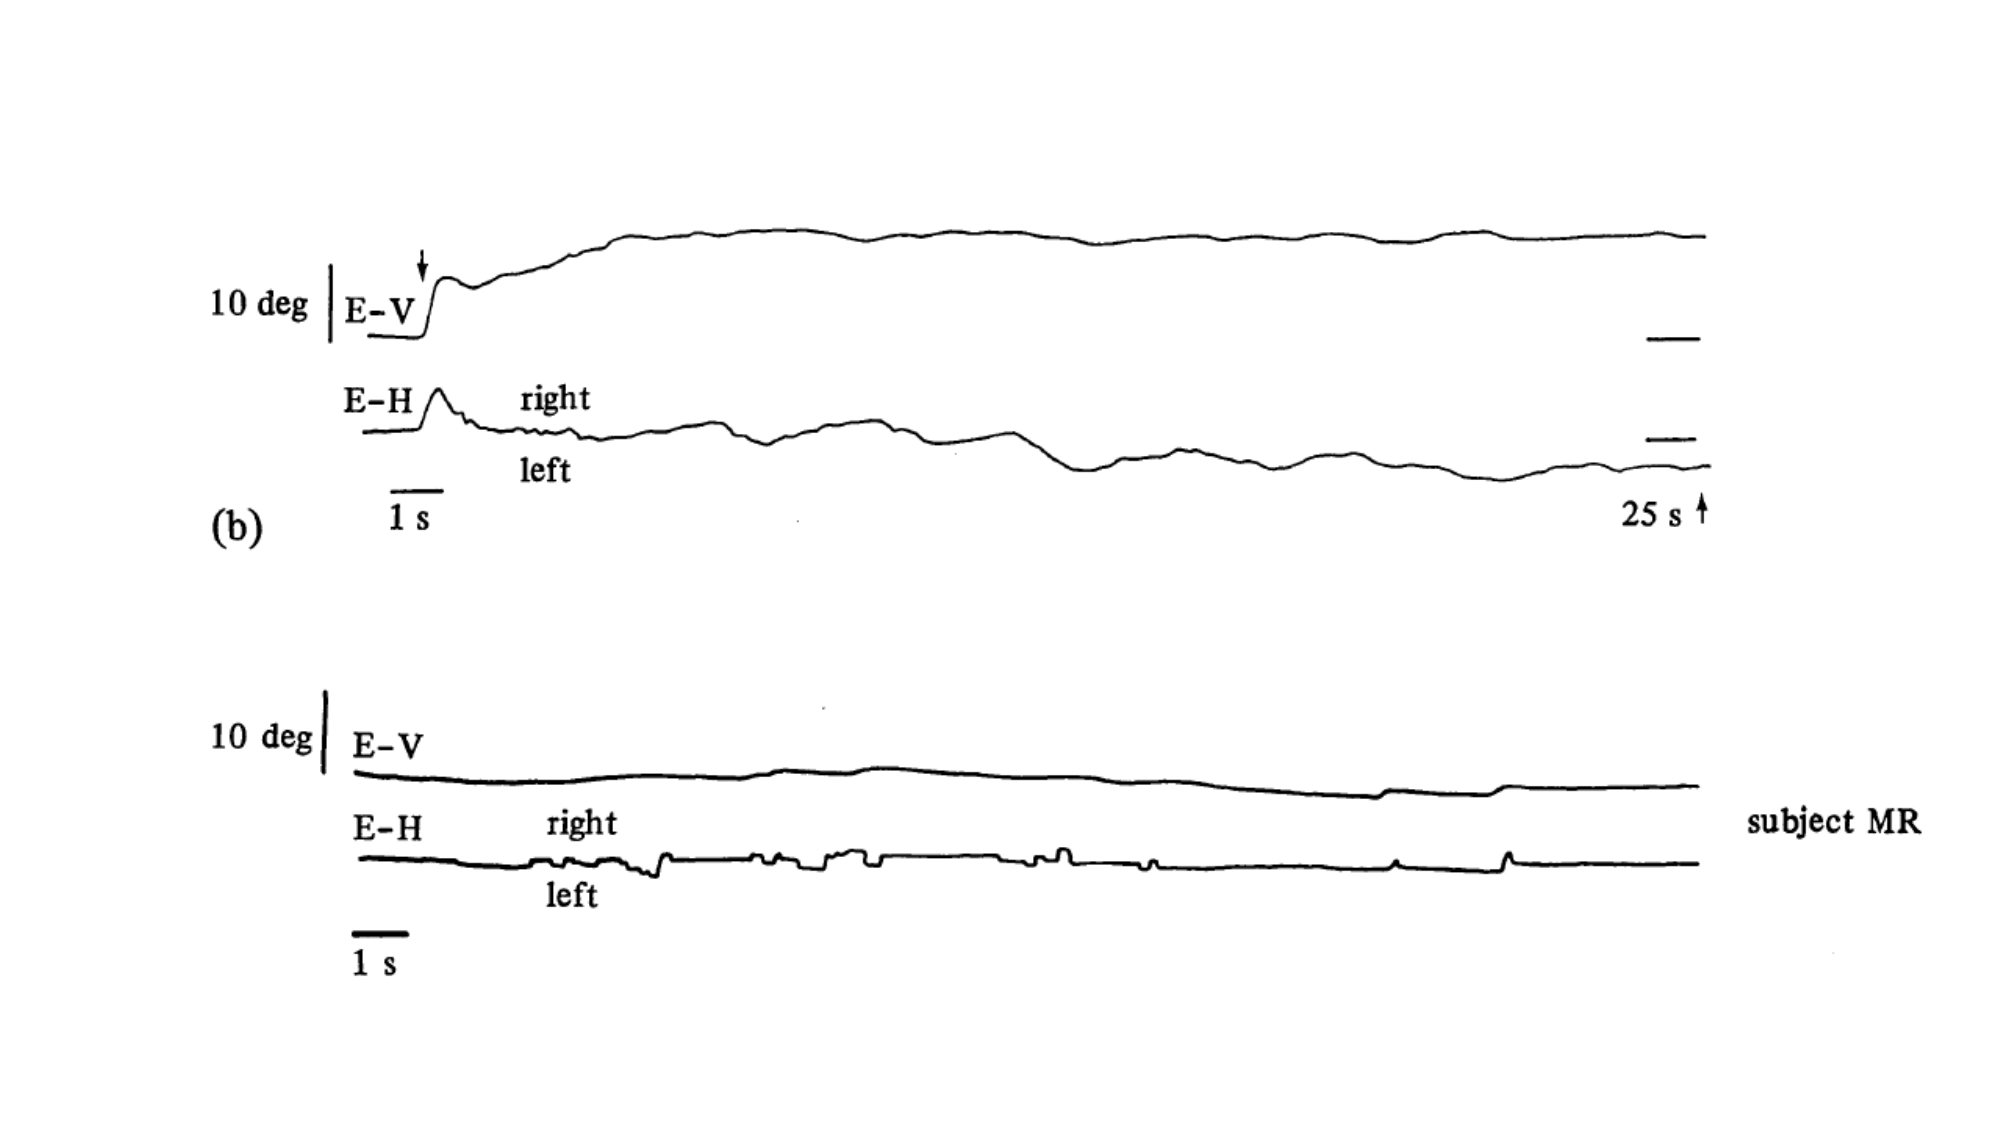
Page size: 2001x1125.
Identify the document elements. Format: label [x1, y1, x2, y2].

picture [183, 217, 1762, 563]
picture [183, 658, 1950, 998]
